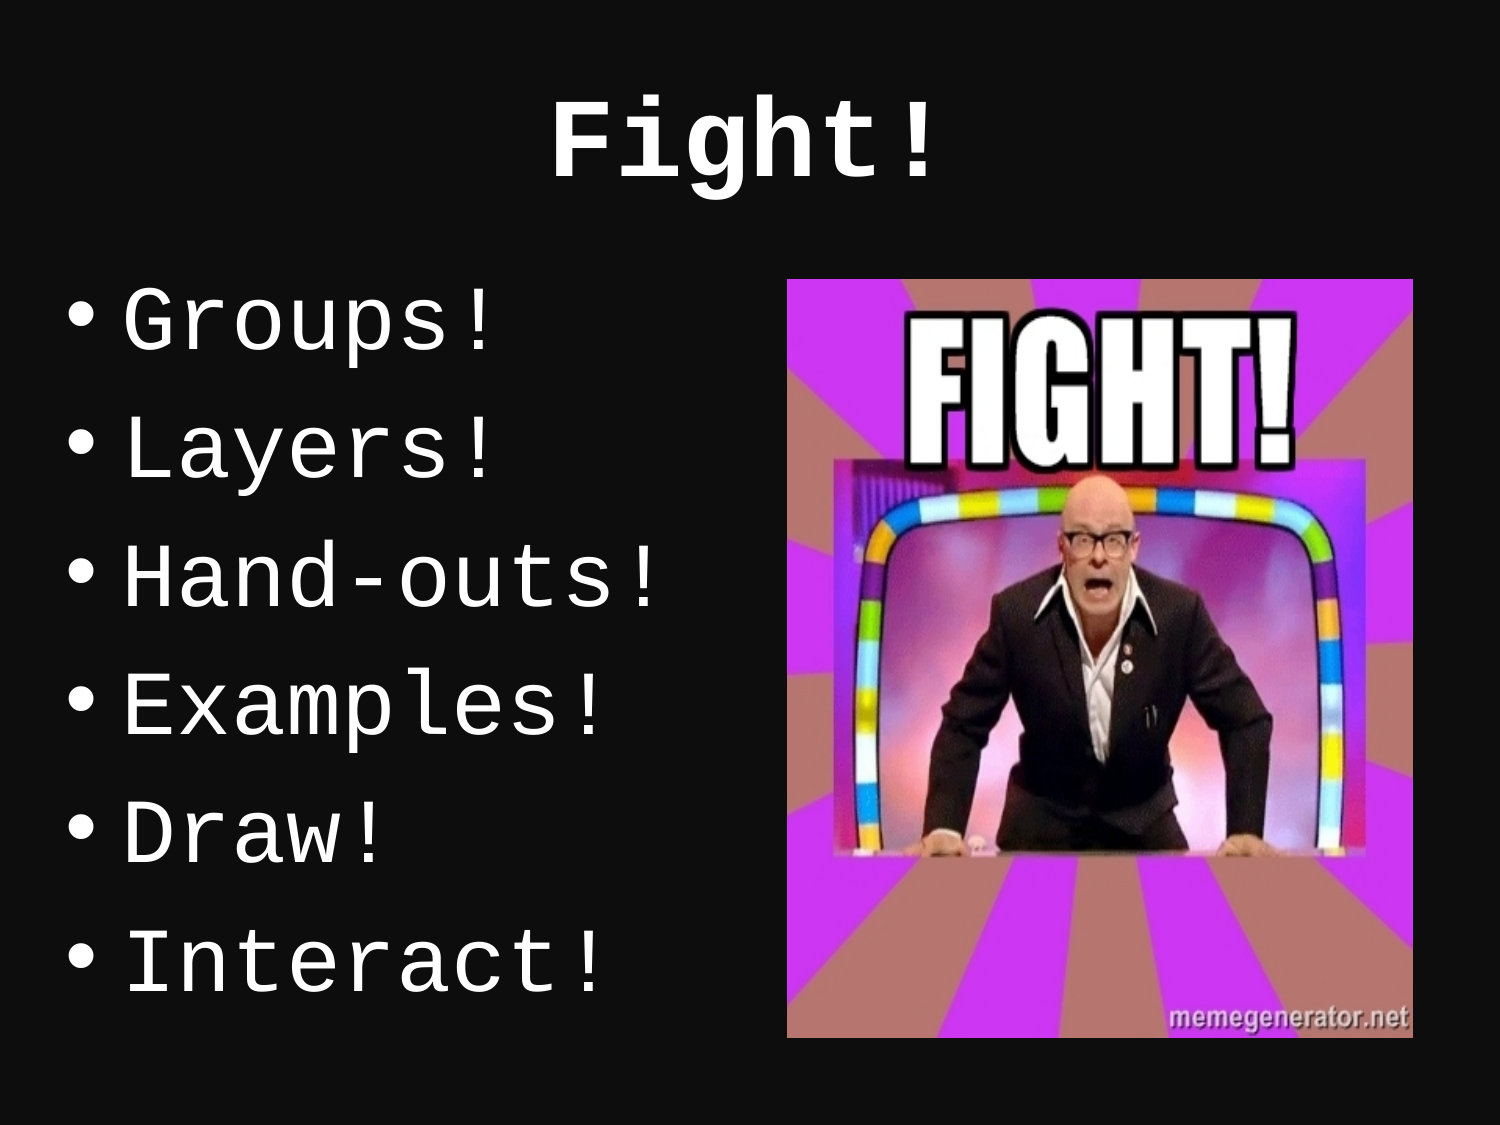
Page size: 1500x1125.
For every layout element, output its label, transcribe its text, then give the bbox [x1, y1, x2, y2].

list Groups! Layers! Hand-outs! Examples! Draw! Interact! [50, 249, 800, 1063]
picture [787, 279, 1413, 1038]
title Fight! [50, 37, 1450, 225]
